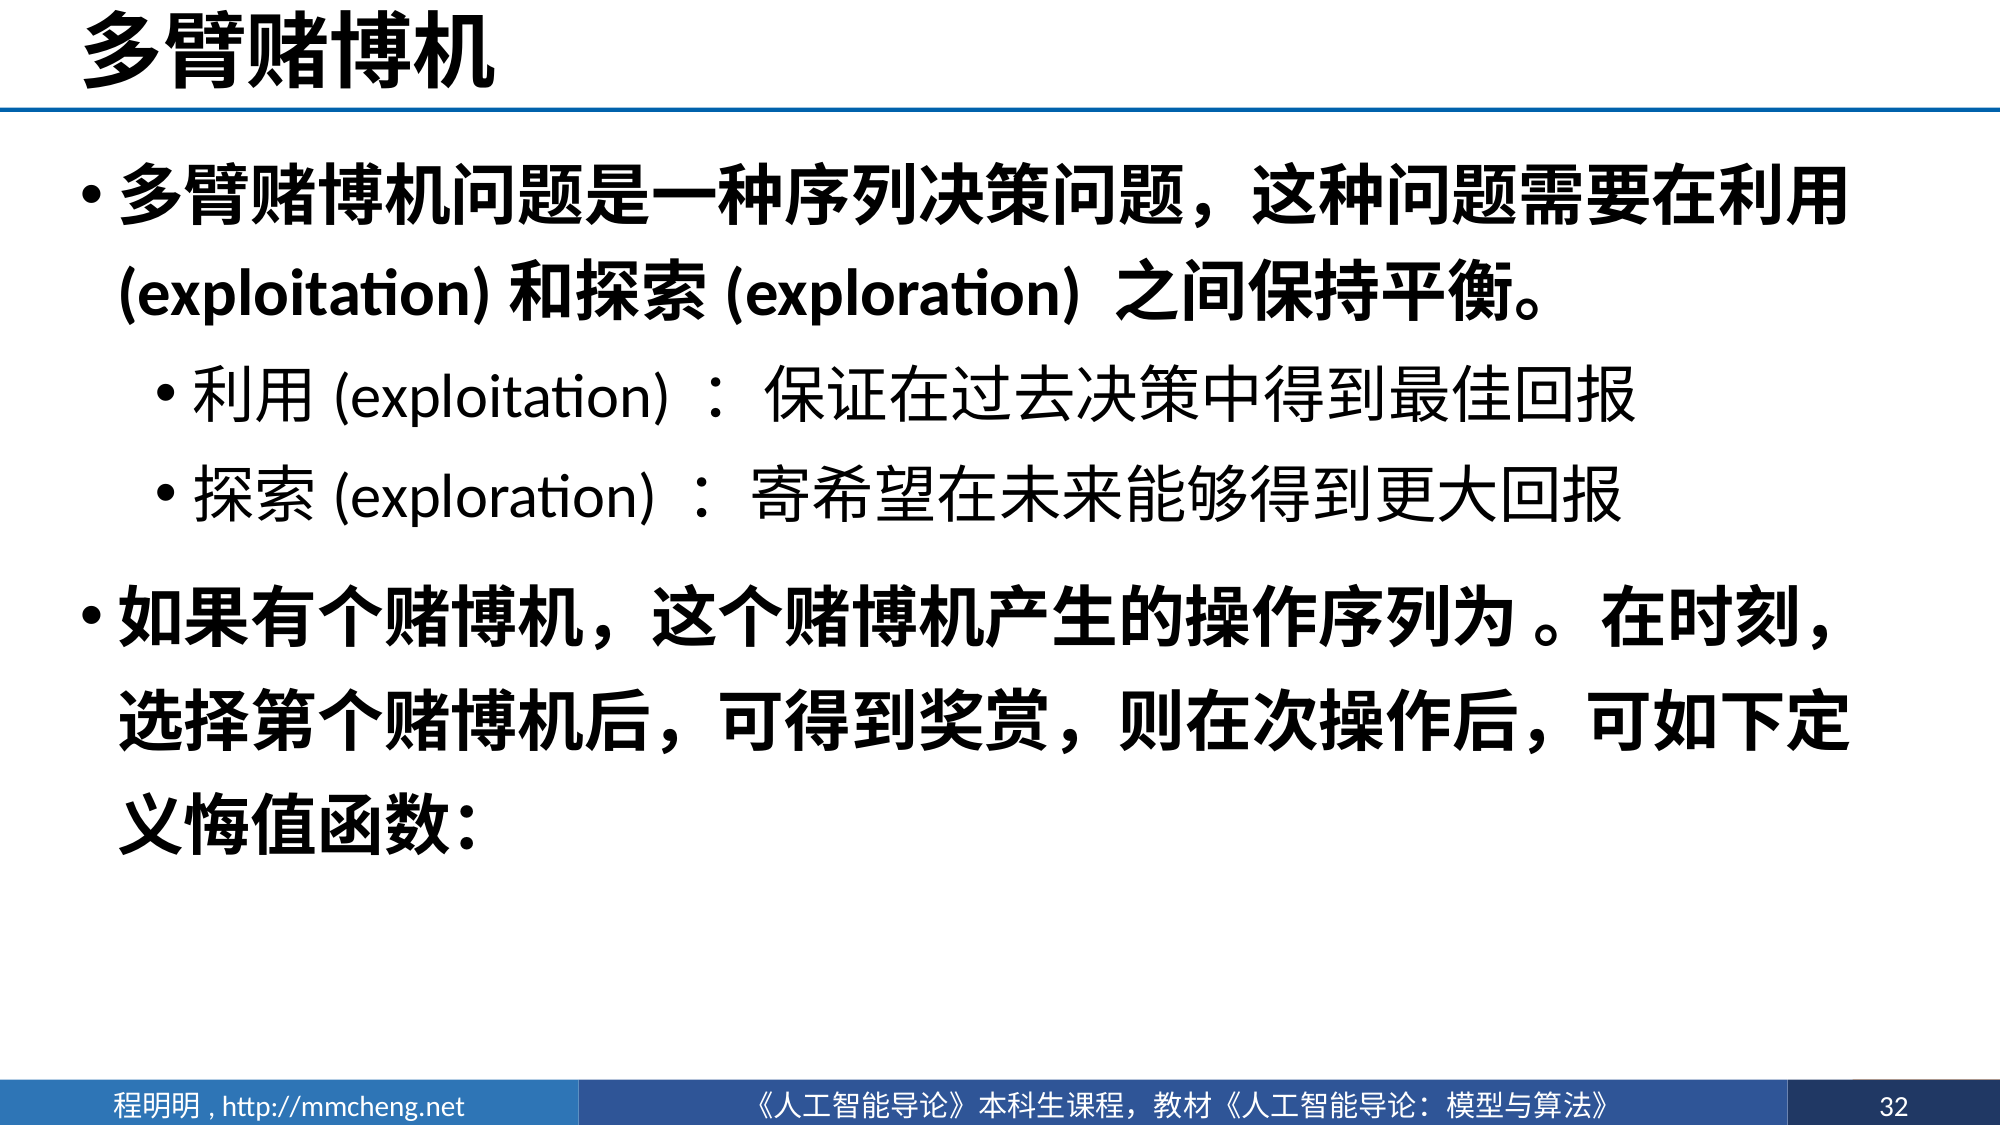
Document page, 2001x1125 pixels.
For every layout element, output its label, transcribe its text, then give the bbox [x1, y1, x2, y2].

title 多臂赌博机 [64, 0, 2000, 110]
